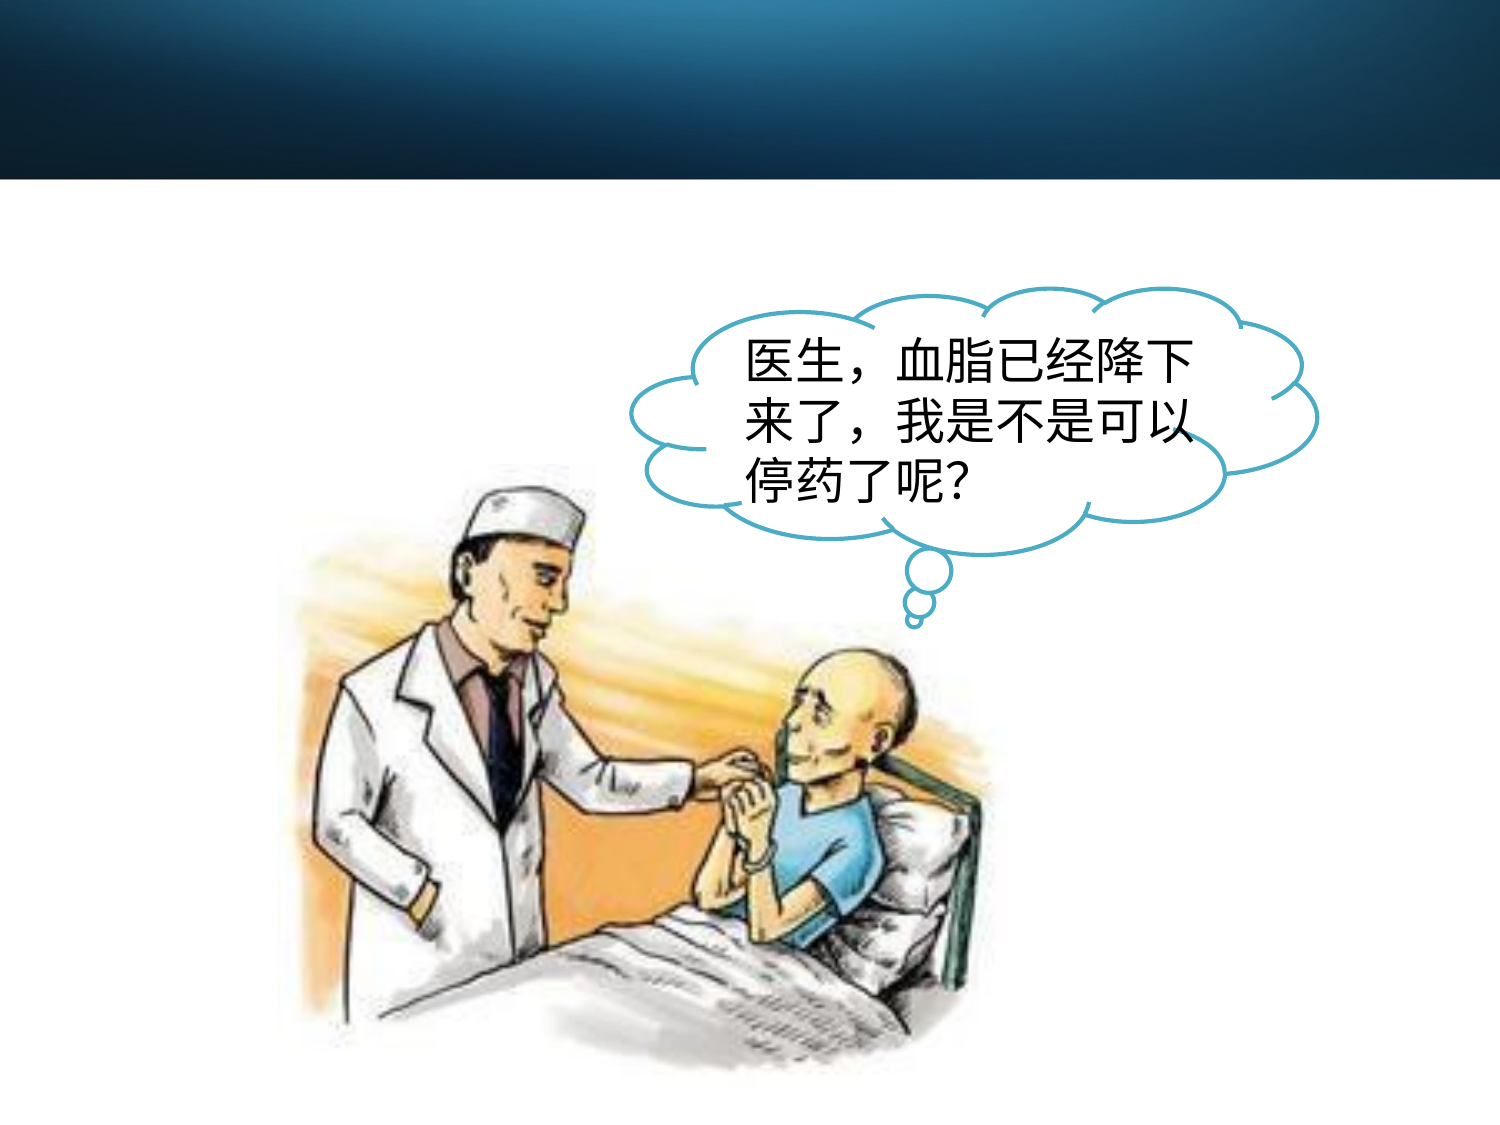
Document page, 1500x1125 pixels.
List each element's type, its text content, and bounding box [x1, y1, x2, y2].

text_box [629, 323, 730, 462]
text_box [733, 286, 1320, 473]
text_box [1013, 518, 1086, 555]
text_box [1088, 518, 1179, 525]
picture [0, 0, 1500, 1125]
text_box 医生，血脂已经降下来了，我是不是可以停药了呢？ [730, 322, 1249, 518]
